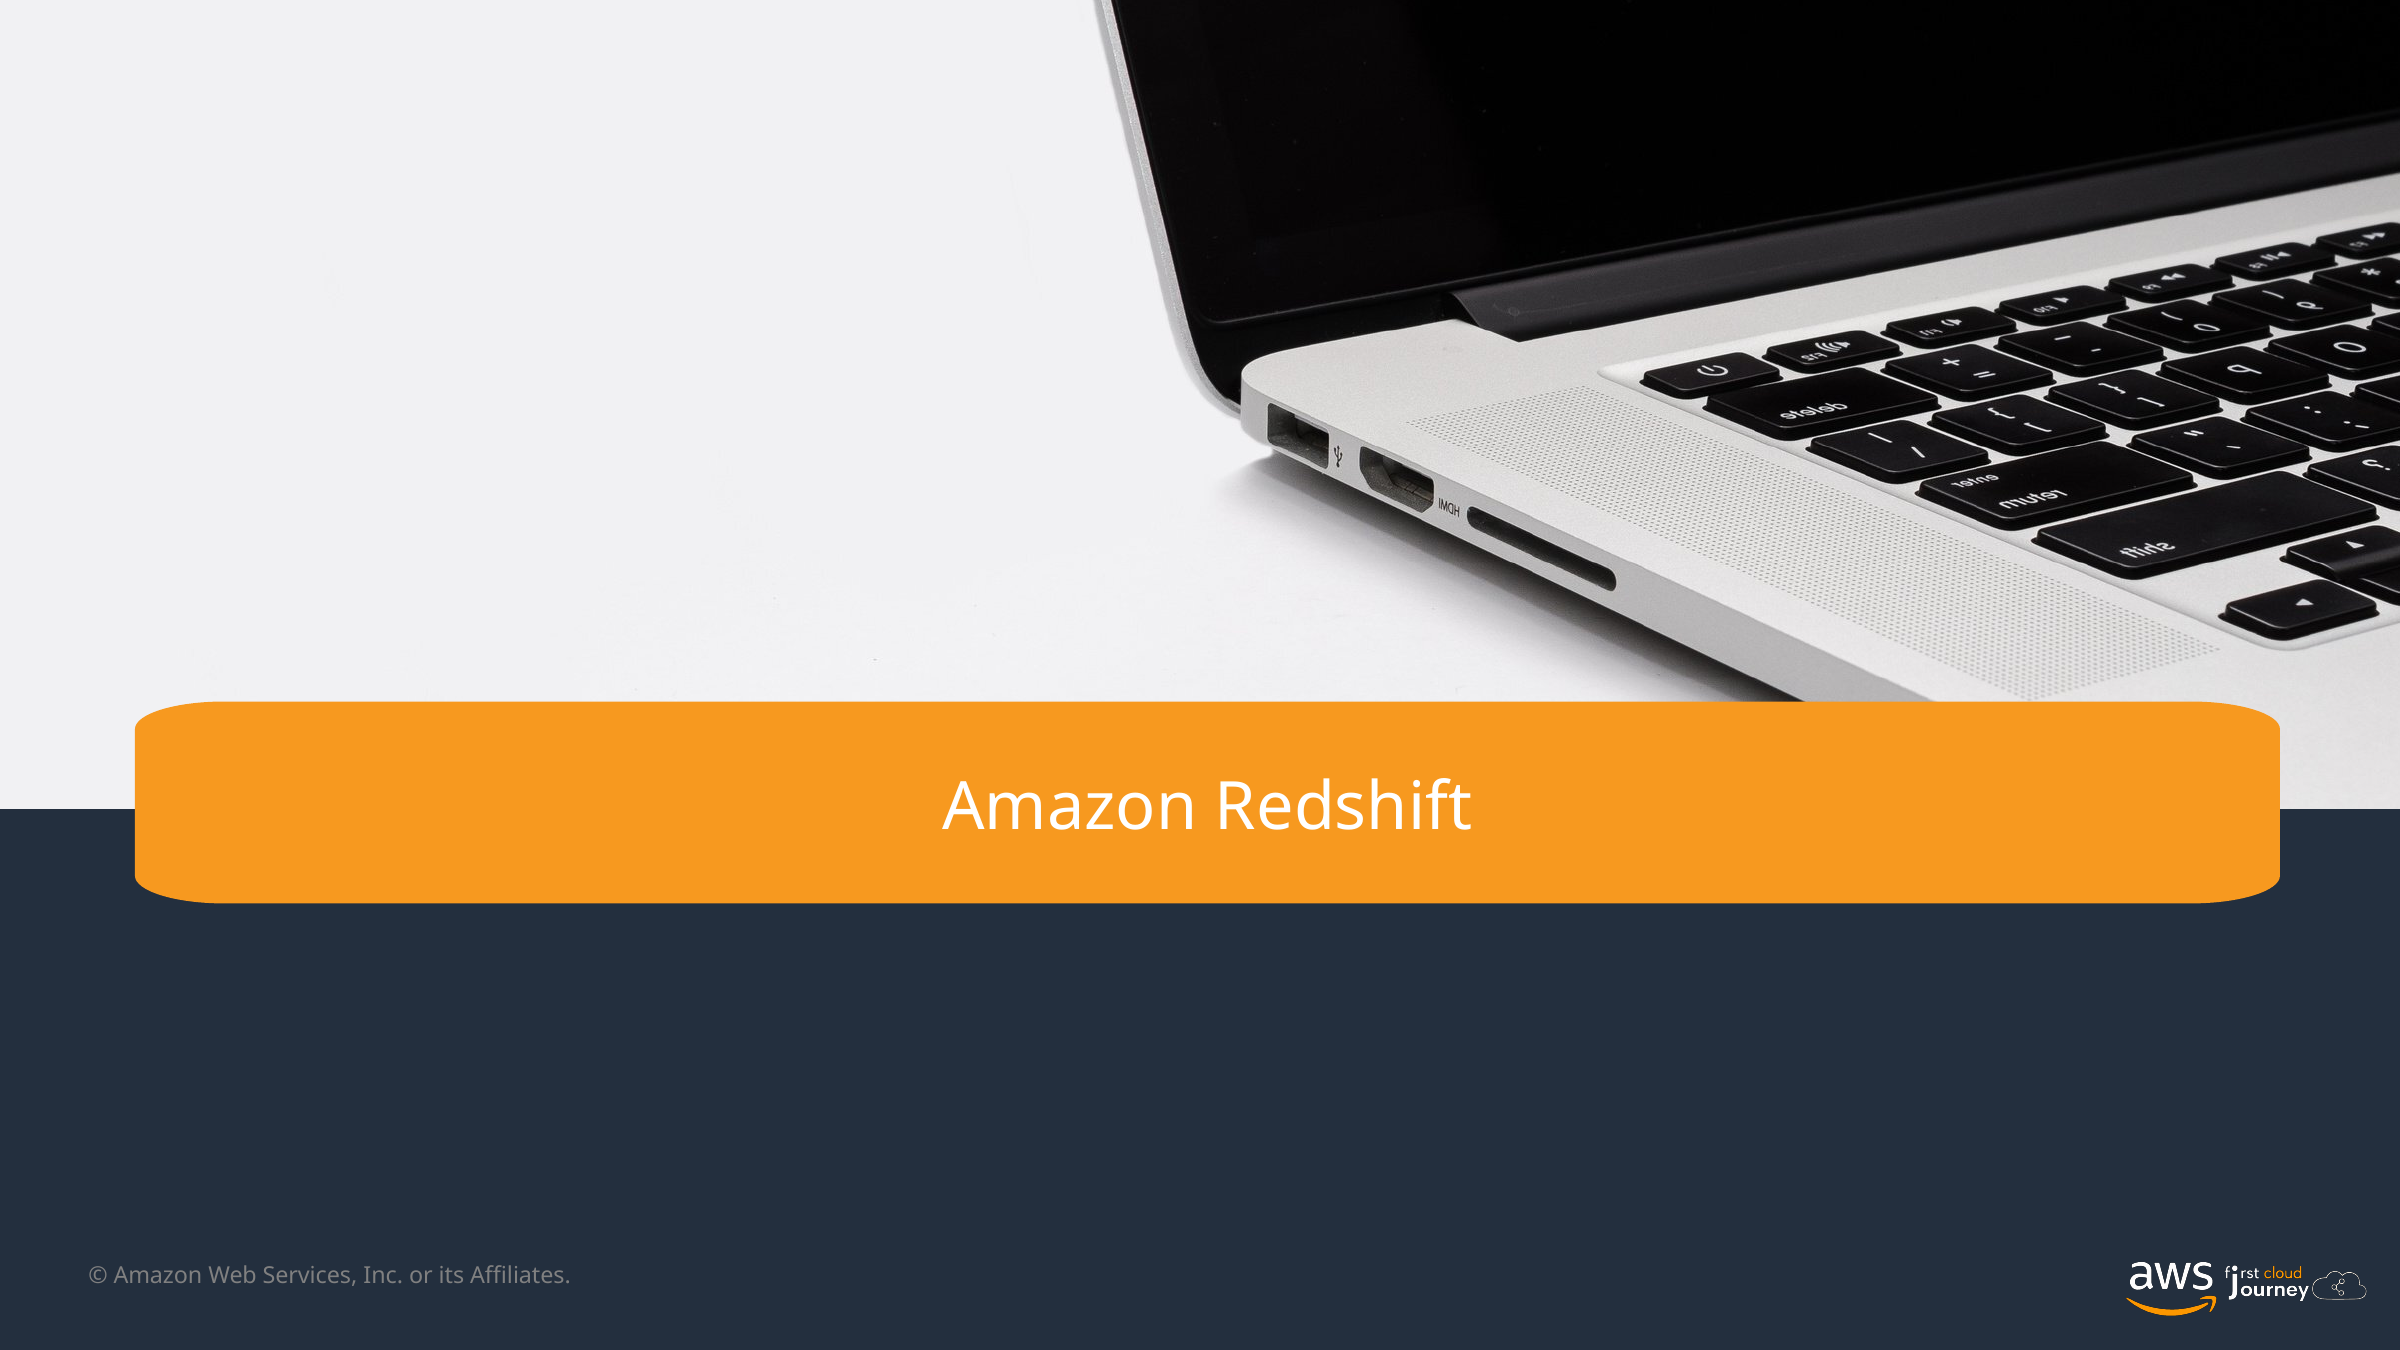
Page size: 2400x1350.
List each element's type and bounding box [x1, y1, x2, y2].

picture [0, 0, 2400, 809]
text_box [134, 701, 2281, 904]
picture [2080, 1123, 2400, 1350]
